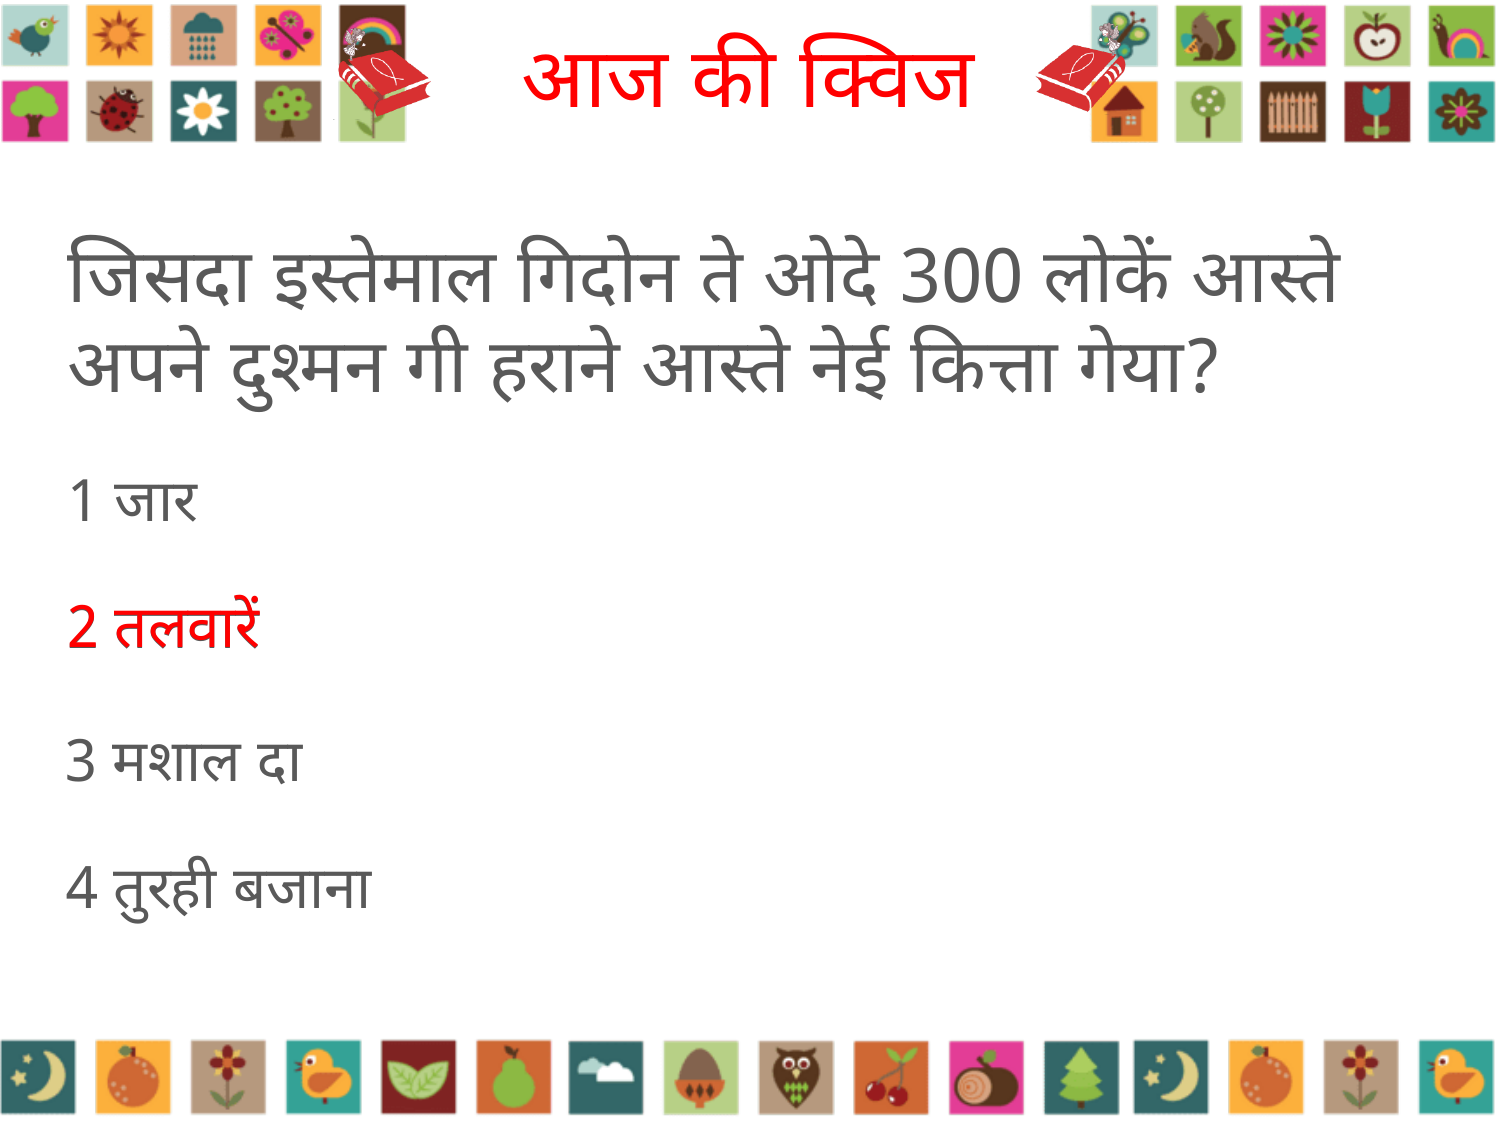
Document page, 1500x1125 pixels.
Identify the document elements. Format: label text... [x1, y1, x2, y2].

text_box जिसदा इस्तेमाल गिदोन ते ओदे 300 लोकें आस्ते अपने दुश्मन गी हराने आस्ते नेई कित्ता गेया? [53, 219, 1436, 415]
text_box 2 तलवारें [53, 581, 1483, 667]
text_box 1 जार [53, 456, 1436, 541]
picture [1003, 3, 1500, 150]
text_box 4 तुरही बजाना [51, 842, 1482, 928]
text_box आज की क्विज [425, 16, 1078, 131]
text_box 3 मशाल दा [50, 716, 1480, 801]
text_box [0, 1028, 1500, 1118]
picture [0, 3, 463, 150]
